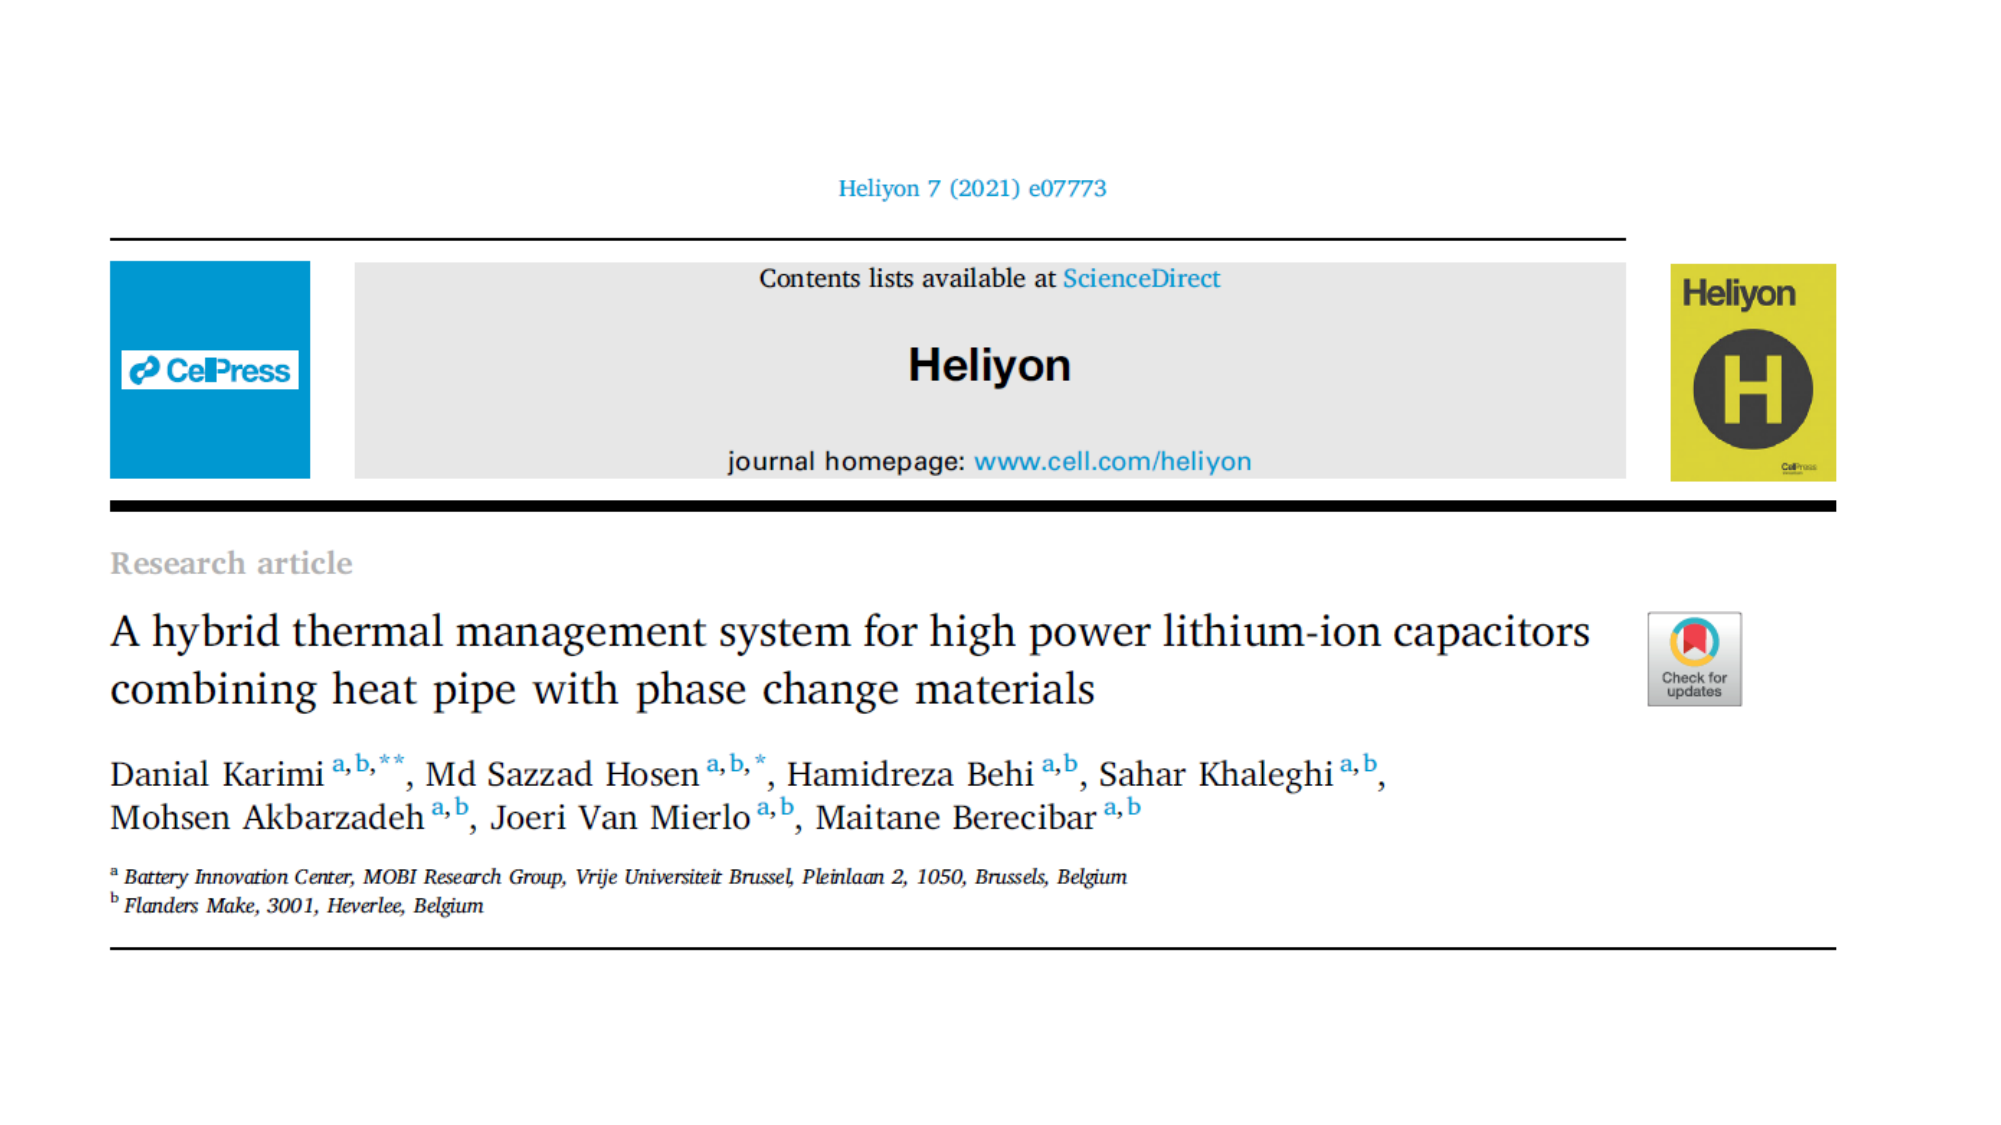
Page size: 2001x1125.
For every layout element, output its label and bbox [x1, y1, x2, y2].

picture [57, 143, 1943, 982]
